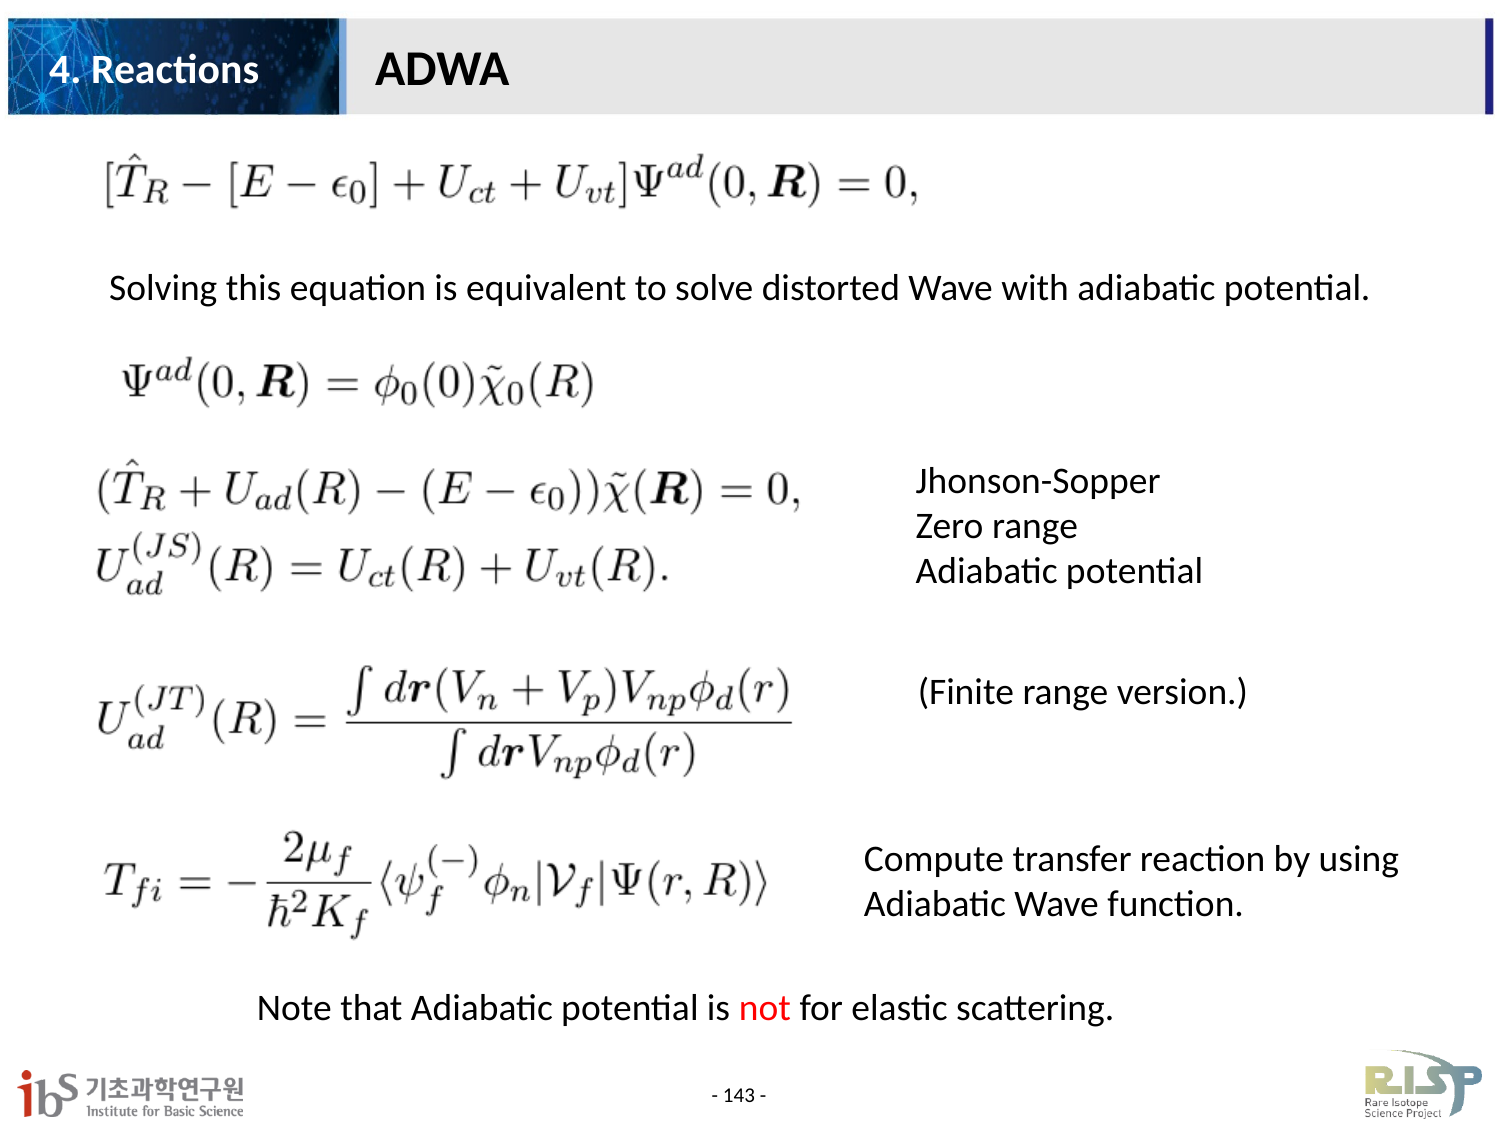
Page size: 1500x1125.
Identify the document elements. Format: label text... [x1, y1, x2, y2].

text_box Compute transfer reaction by using Adiabatic Wave function. [849, 826, 1415, 932]
text_box Note that Adiabatic potential is not for elastic scattering. [242, 975, 1329, 1036]
picture [1364, 1049, 1482, 1119]
picture [113, 338, 607, 428]
picture [2, 10, 1500, 233]
picture [76, 813, 785, 947]
picture [17, 1070, 243, 1117]
text_box Solving this equation is equivalent to solve distorted Wave with adiabatic potential. [94, 255, 1421, 315]
text_box Jhonson-Sopper Zero range Adiabatic potential [900, 448, 1219, 599]
picture [71, 622, 825, 802]
picture [56, 431, 827, 612]
text_box (Finite range version.) [903, 659, 1264, 720]
